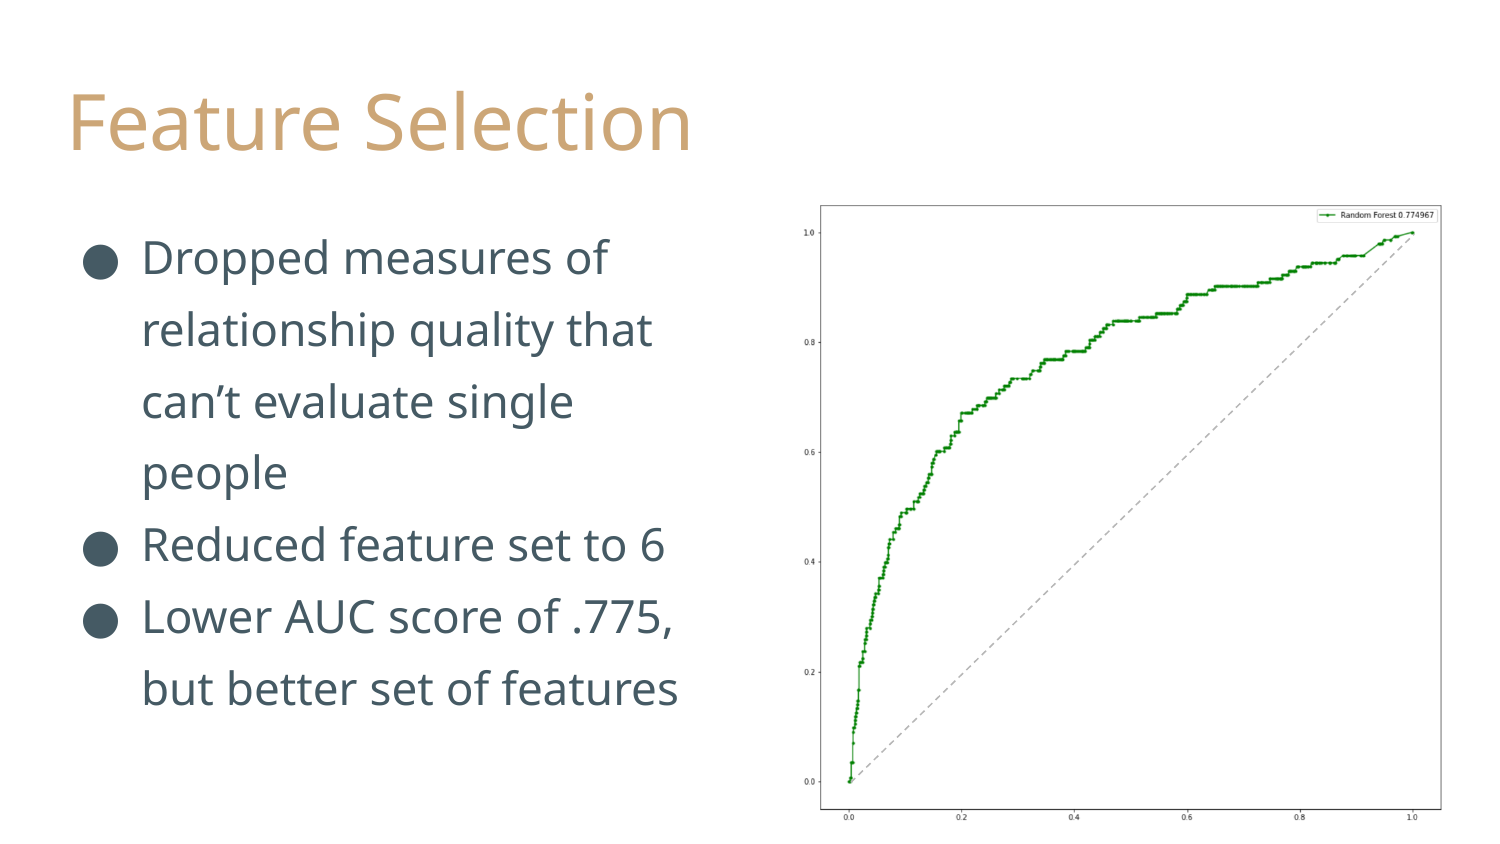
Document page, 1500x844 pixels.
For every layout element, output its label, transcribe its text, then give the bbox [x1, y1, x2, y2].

picture [792, 200, 1450, 830]
list Dropped measures of relationship quality that can’t evaluate single people Reduced feature set to 6 Lower AUC score of .775, but better set of features [51, 200, 708, 752]
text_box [850, 233, 1415, 783]
title Feature Selection [51, 51, 1449, 189]
